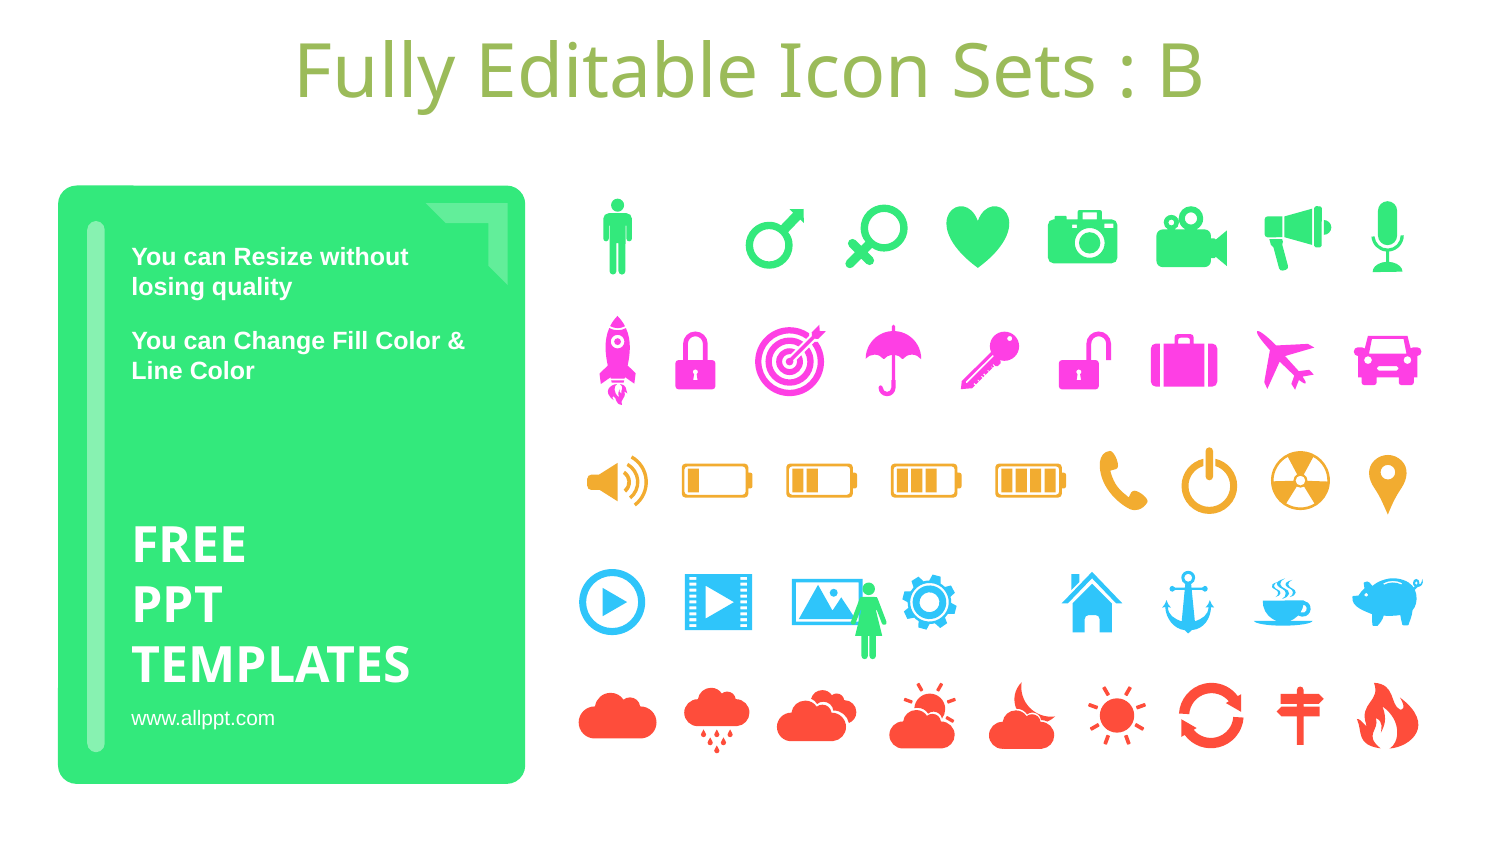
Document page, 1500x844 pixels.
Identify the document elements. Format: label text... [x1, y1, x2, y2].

text_box [601, 196, 635, 277]
text_box [1045, 207, 1120, 266]
text_box [1268, 449, 1333, 513]
text_box [679, 461, 755, 500]
text_box [784, 461, 860, 500]
text_box [576, 690, 659, 741]
text_box [863, 322, 924, 399]
text_box [1252, 576, 1315, 628]
text_box FREE PPT TEMPLATES [116, 498, 483, 708]
text_box [1254, 329, 1317, 392]
text_box [1154, 204, 1230, 270]
text_box [1179, 445, 1240, 517]
text_box [1262, 204, 1334, 273]
text_box [1176, 680, 1244, 717]
text_box [1351, 333, 1424, 388]
text_box [900, 572, 959, 632]
text_box [1179, 714, 1246, 751]
text_box [597, 313, 638, 407]
text_box [673, 329, 718, 392]
text_box [790, 577, 865, 627]
text_box [1274, 684, 1326, 747]
text_box [1160, 568, 1217, 636]
text_box [577, 566, 648, 638]
text_box [1148, 332, 1220, 389]
text_box [774, 688, 859, 744]
text_box [958, 329, 1022, 392]
text_box [683, 572, 754, 632]
text_box [753, 322, 828, 399]
text_box [1097, 448, 1150, 513]
text_box [1350, 576, 1425, 629]
text_box [1086, 684, 1148, 747]
text_box [585, 461, 620, 504]
text_box [993, 461, 1069, 500]
text_box [1059, 569, 1125, 635]
text_box Fully Editable Icon Sets : B [0, 20, 1500, 115]
text_box [1354, 680, 1421, 751]
text_box [1366, 452, 1409, 517]
text_box [888, 461, 964, 500]
text_box [848, 580, 889, 662]
text_box [743, 206, 806, 271]
text_box [843, 202, 910, 271]
text_box www.allppt.com [116, 708, 483, 737]
text_box [1056, 329, 1114, 392]
text_box [986, 680, 1058, 751]
text_box [1369, 199, 1406, 275]
text_box You can Change Fill Color & Line Color [116, 317, 483, 392]
text_box [887, 680, 958, 751]
text_box You can Resize without losing quality [116, 233, 483, 308]
text_box [621, 453, 650, 509]
text_box [682, 685, 752, 756]
